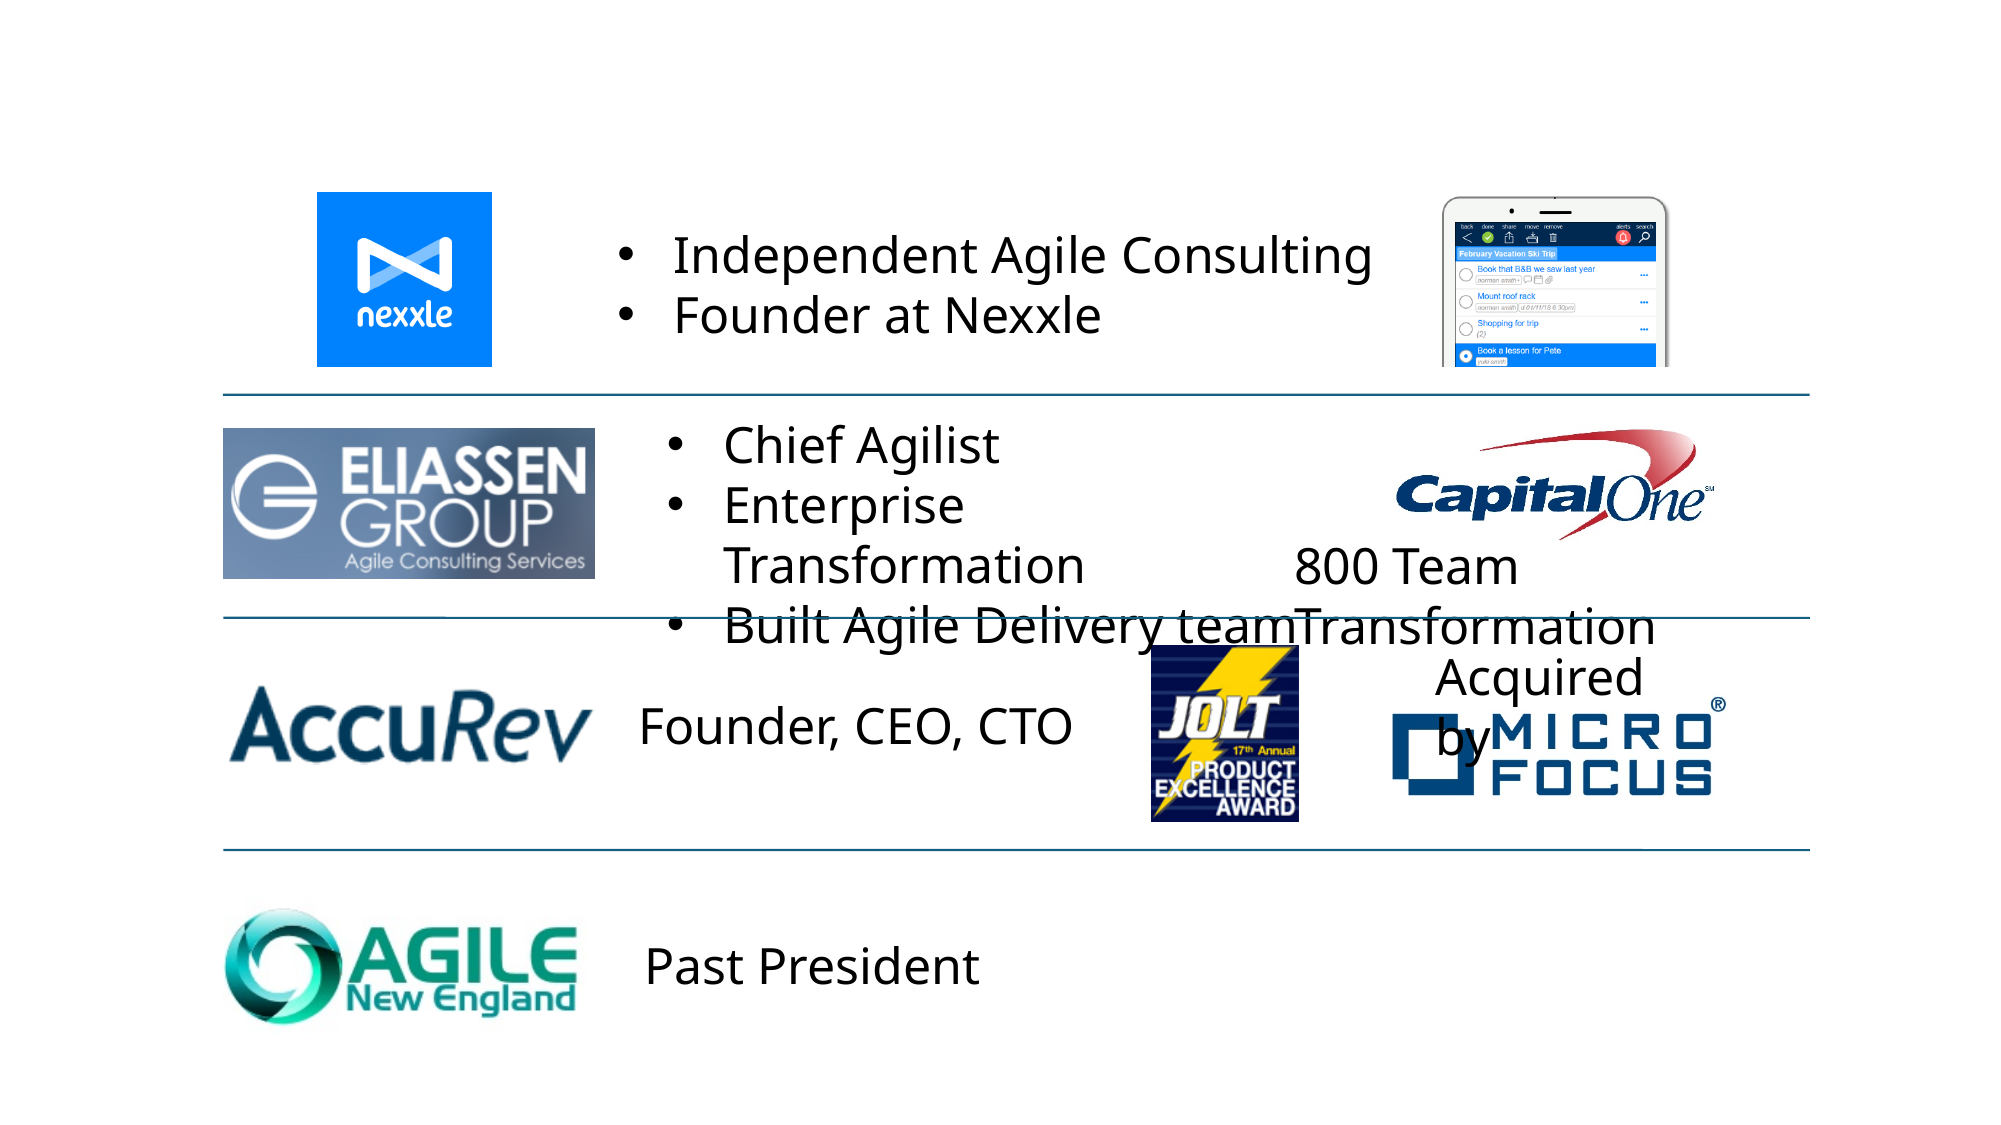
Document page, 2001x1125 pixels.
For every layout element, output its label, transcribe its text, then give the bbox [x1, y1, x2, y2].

text_box Chief Agilist Enterprise Transformation Built Agile Delivery team [652, 619, 1330, 661]
picture [222, 428, 595, 580]
text_box Founder, CEO, CTO [623, 696, 1090, 762]
text_box Chief Agilist Enterprise Transformation Built Agile Delivery team [652, 406, 1330, 616]
picture [228, 685, 595, 766]
picture [222, 893, 587, 1035]
picture [1151, 645, 1300, 823]
picture [317, 191, 492, 368]
picture [1437, 191, 1673, 368]
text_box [1279, 402, 1855, 604]
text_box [1353, 637, 1748, 834]
text_box Independent Agile Consulting Founder at Nexxle [602, 215, 1390, 351]
text_box Past President [629, 936, 996, 1002]
